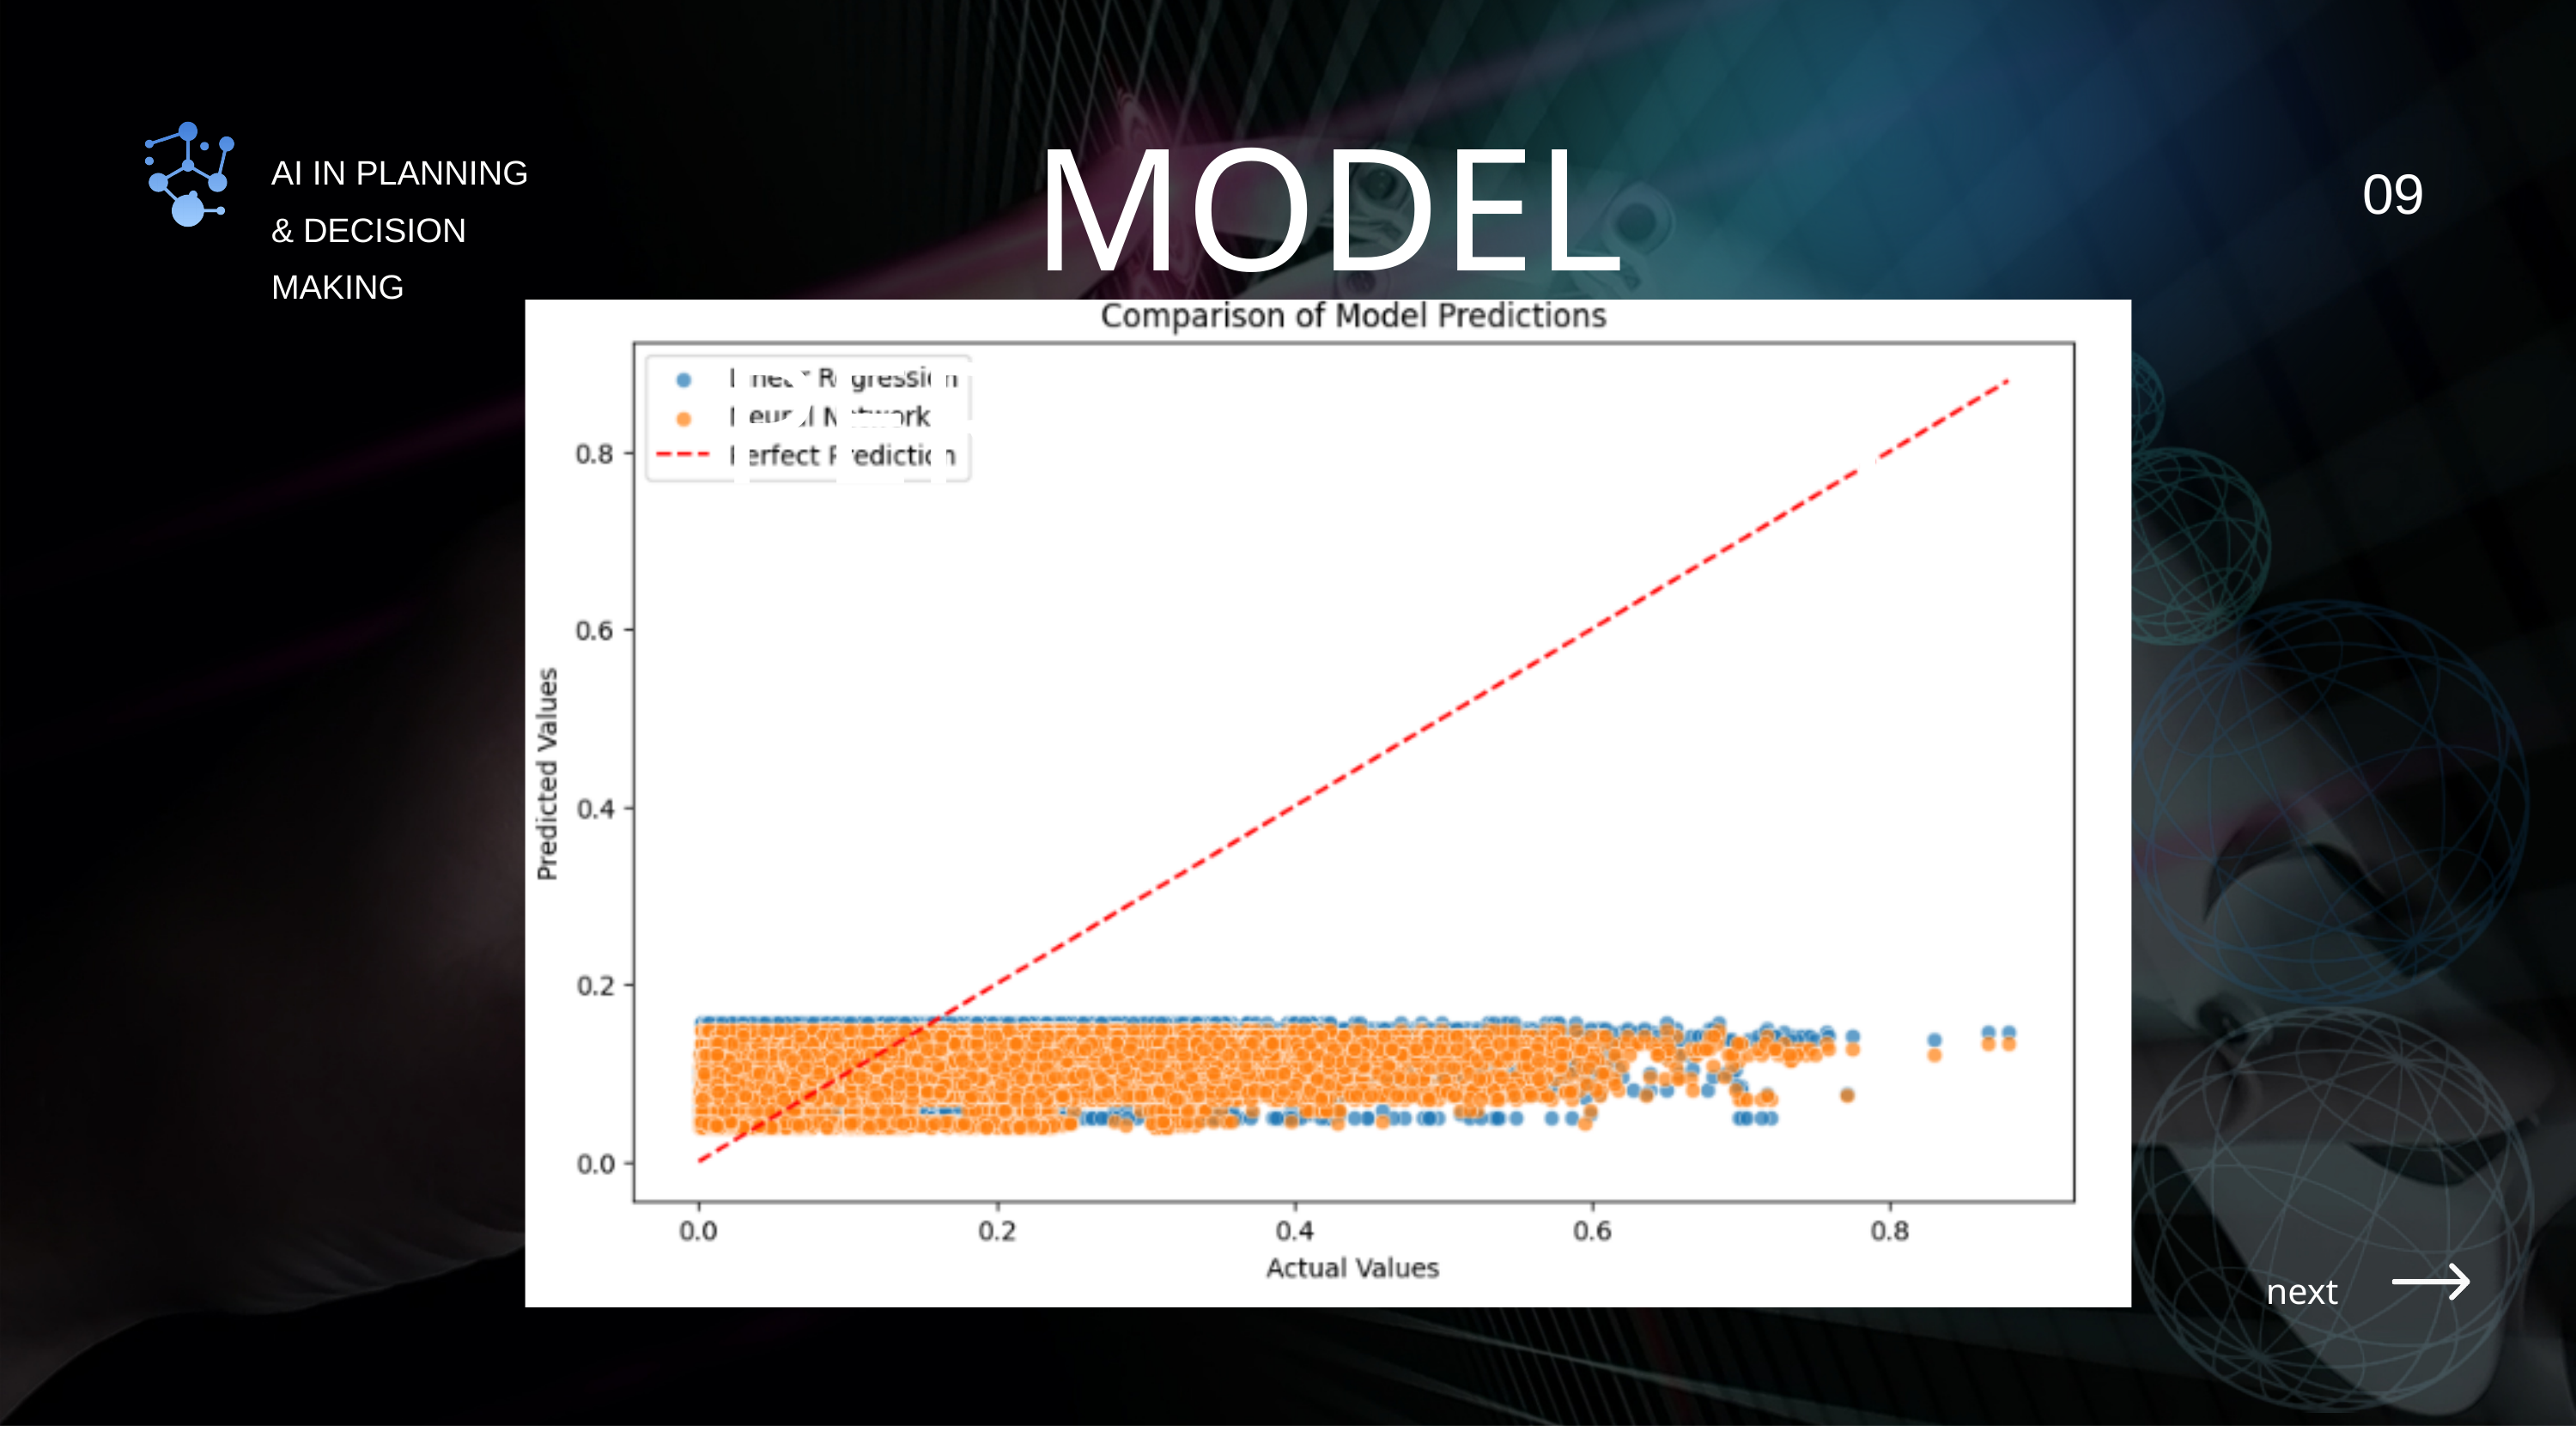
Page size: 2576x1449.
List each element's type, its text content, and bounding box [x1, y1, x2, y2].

text_box [2391, 1263, 2470, 1300]
text_box next [2265, 1252, 2360, 1312]
text_box [144, 120, 235, 229]
text_box [2048, 346, 2535, 1413]
text_box [525, 300, 2132, 1307]
text_box 09 [2362, 130, 2505, 226]
text_box MODEL PERFORMANCE [568, 90, 2089, 518]
text_box AI IN PLANNING & DECISION MAKING [270, 135, 532, 363]
text_box [1115, 0, 2576, 804]
text_box [0, 0, 2576, 1426]
